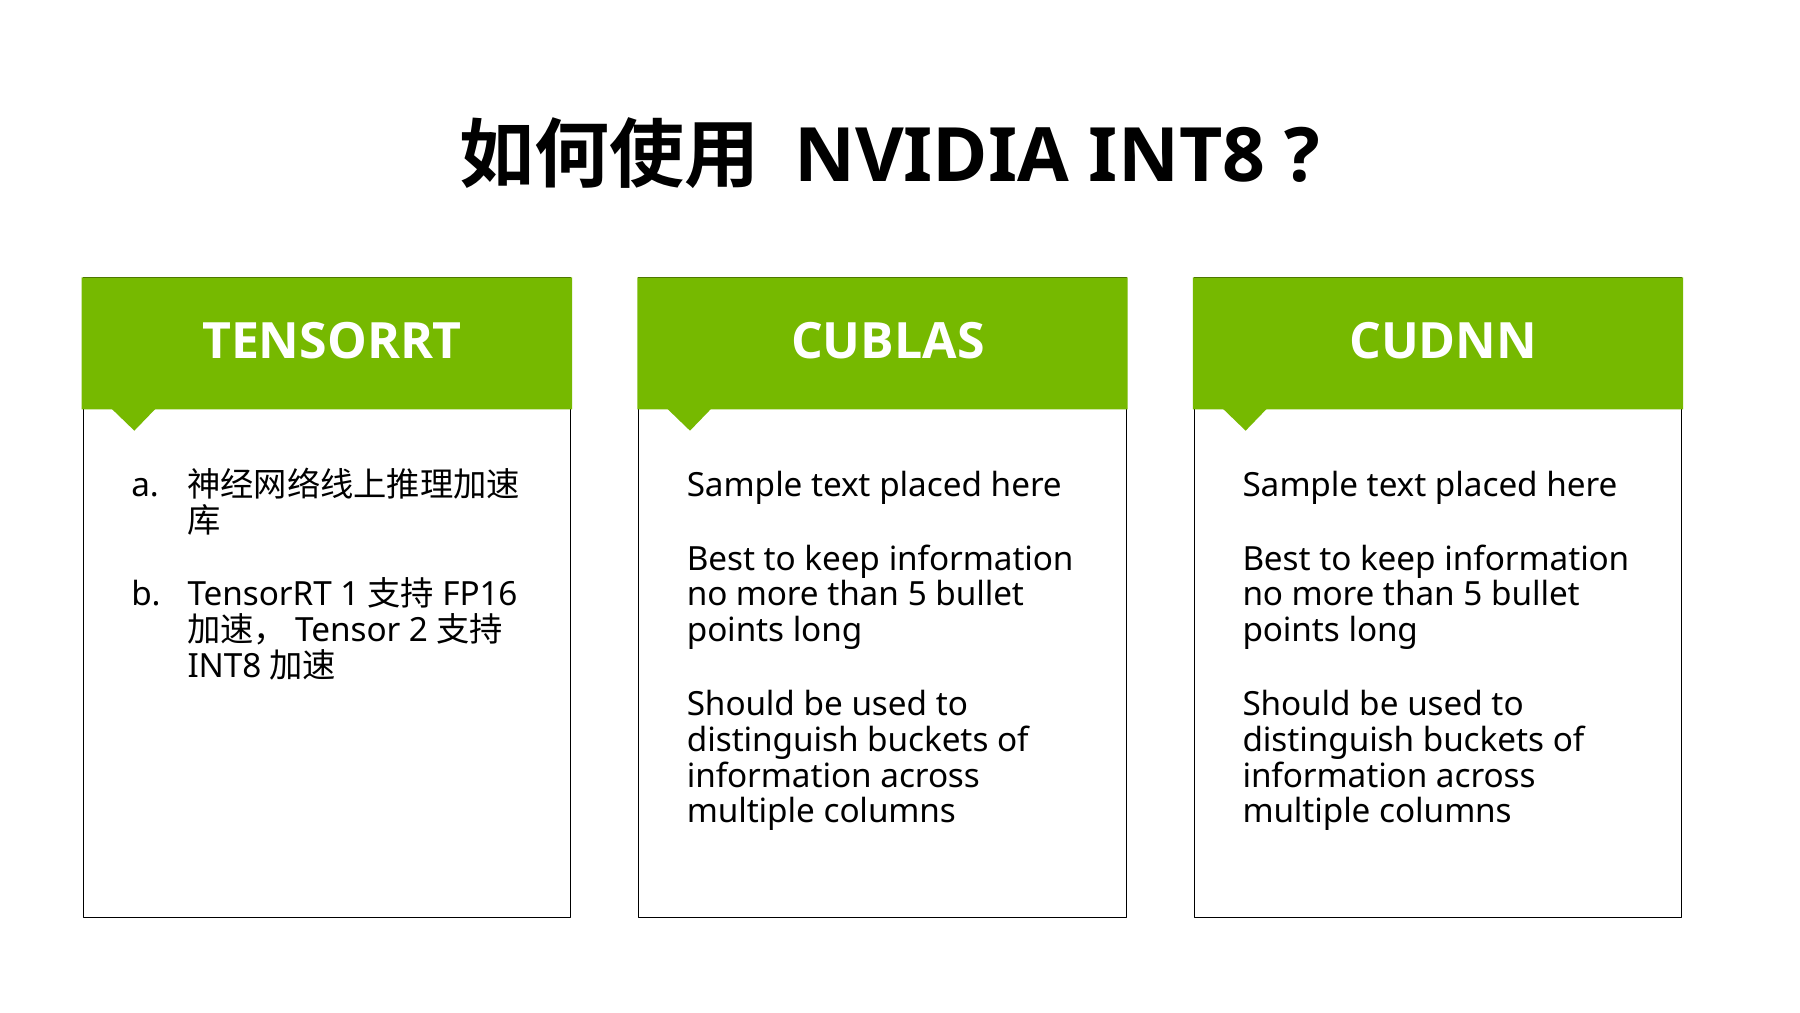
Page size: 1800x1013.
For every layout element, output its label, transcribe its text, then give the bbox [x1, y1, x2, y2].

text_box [81, 276, 573, 918]
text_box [637, 276, 1128, 918]
title 如何使用 NVIDIA INT8 ? [81, 108, 1719, 206]
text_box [1192, 276, 1684, 918]
